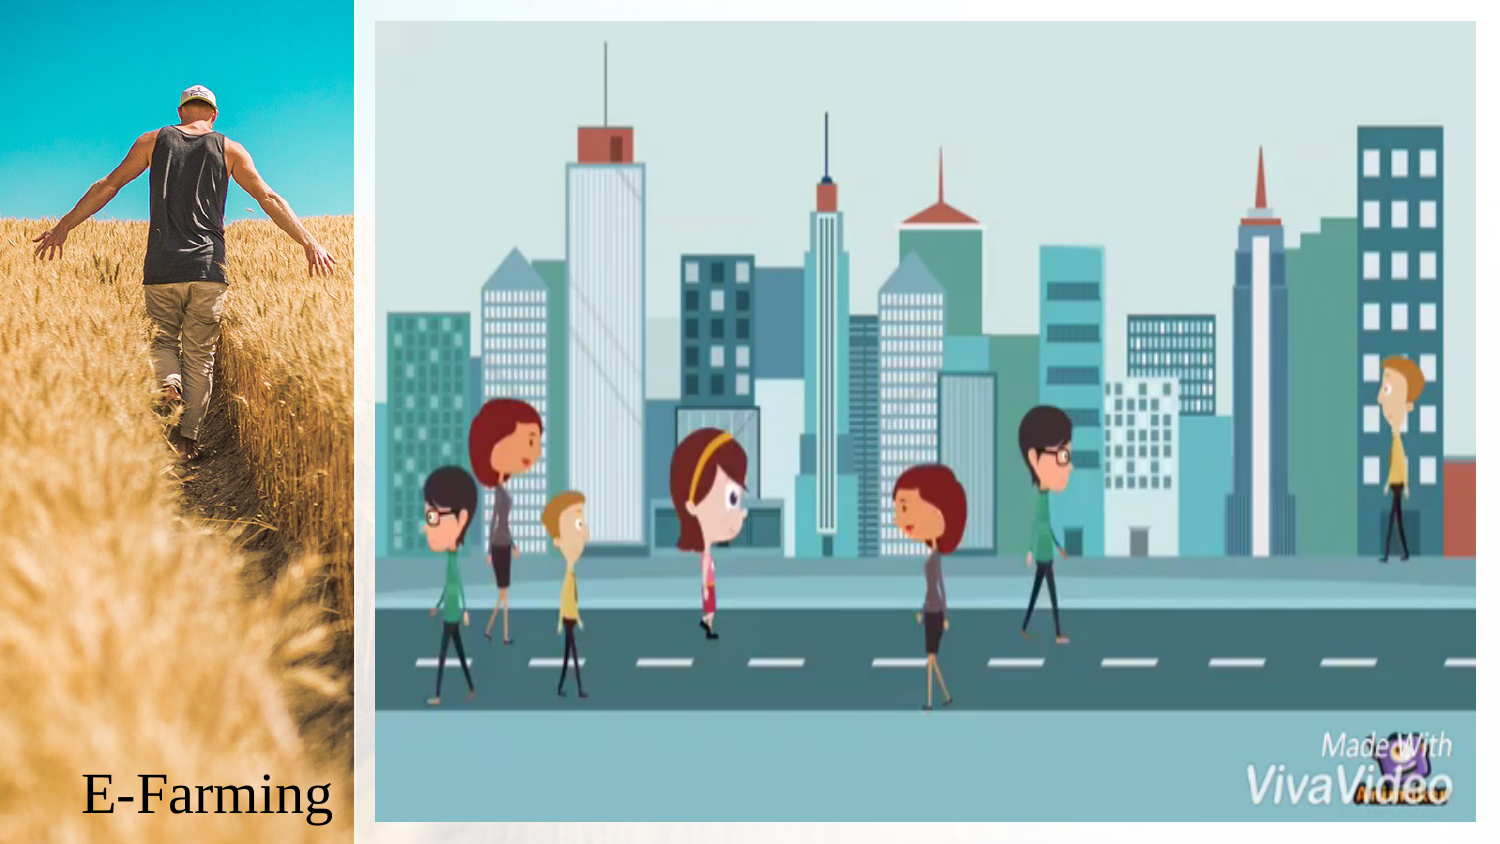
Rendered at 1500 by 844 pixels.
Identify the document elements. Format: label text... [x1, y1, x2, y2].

picture [0, 0, 1500, 844]
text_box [373, 20, 1477, 823]
text_box E-Farming [23, 697, 350, 844]
